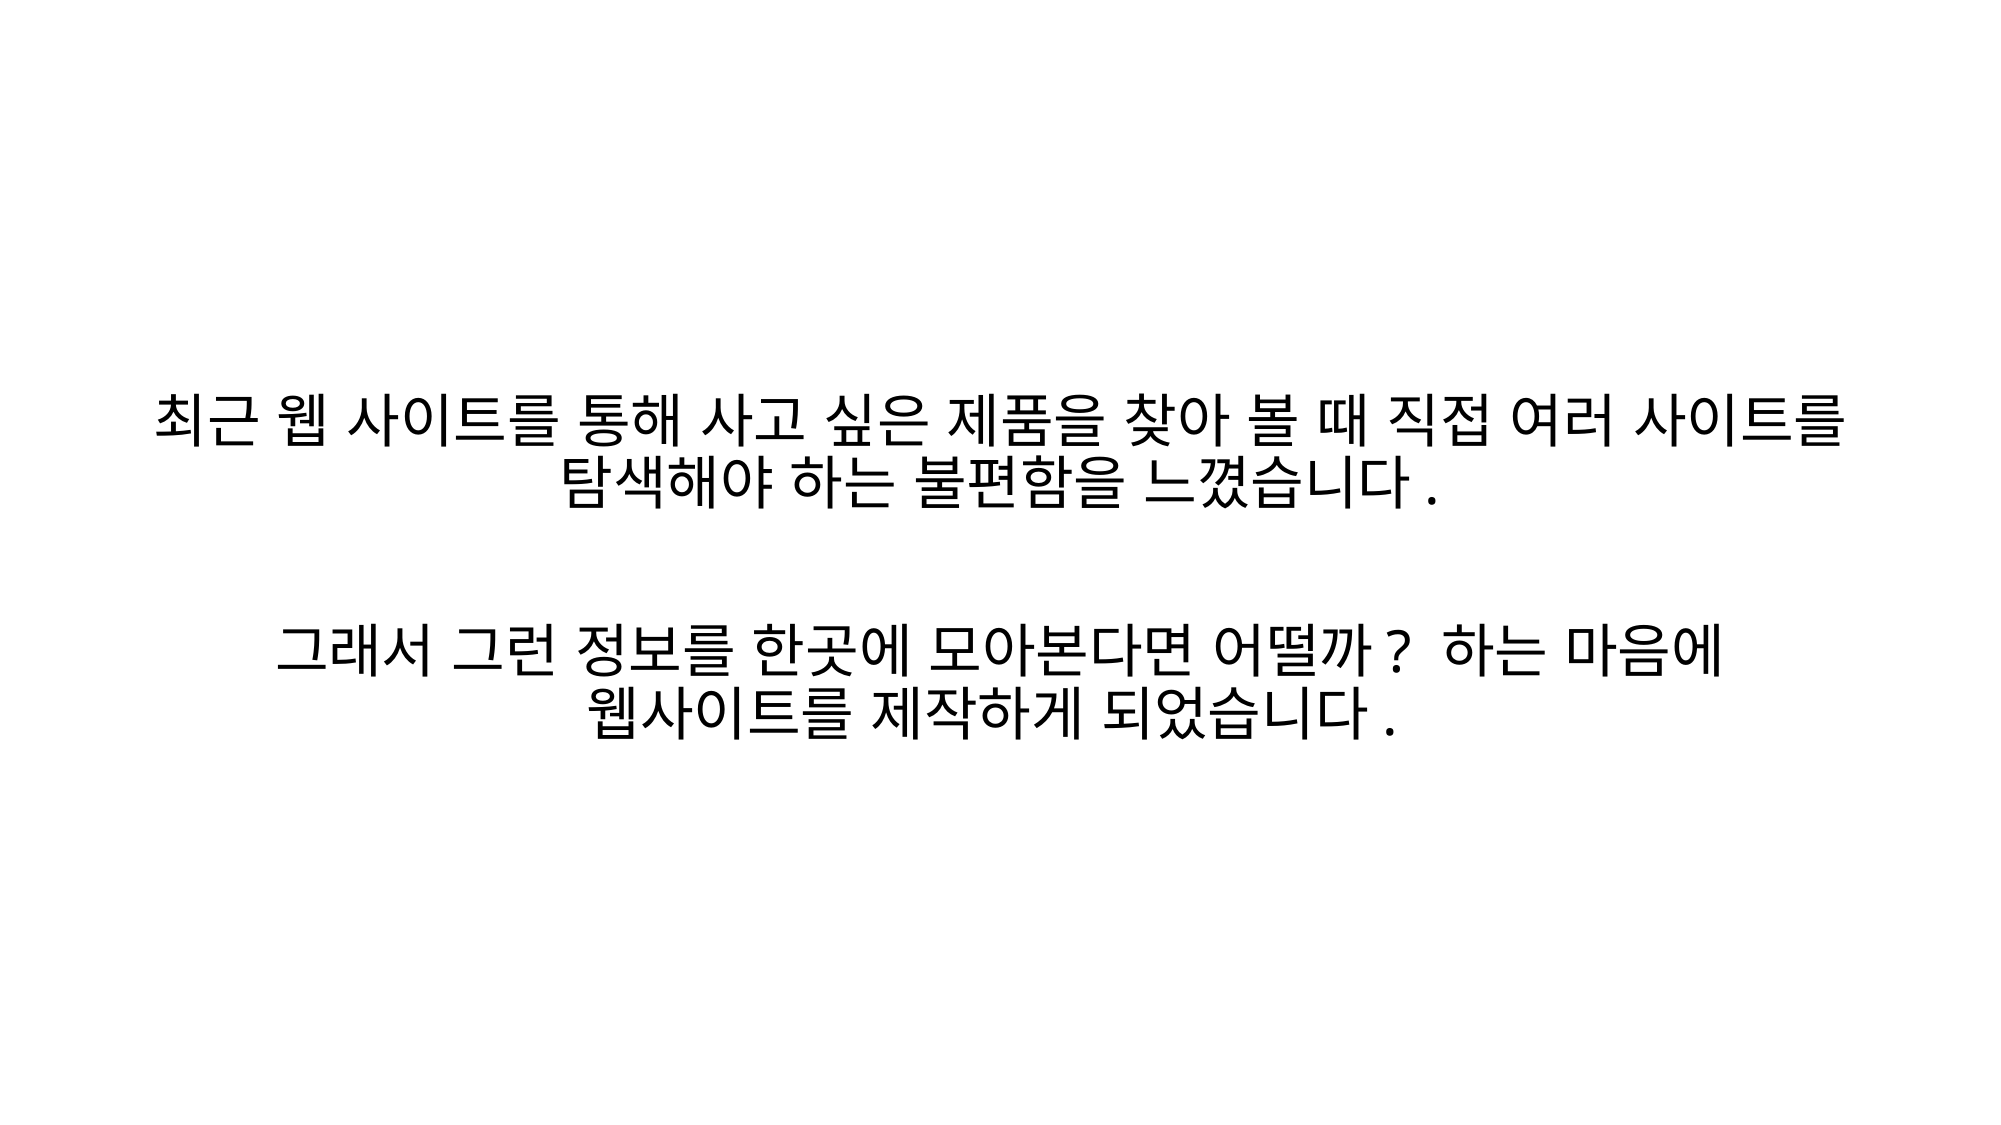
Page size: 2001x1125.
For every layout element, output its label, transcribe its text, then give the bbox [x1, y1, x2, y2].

list 최근 웹 사이트를 통해 사고 싶은 제품을 찾아 볼 때 직접 여러 사이트를 탐색해야 하는 불편함을 느꼈습니다. 그래서 그런 정보를 한곳에 모아본다면 어떨까? 하는 마음에 웹사이트를 제작하게 되었습니다. [137, 125, 1863, 1014]
